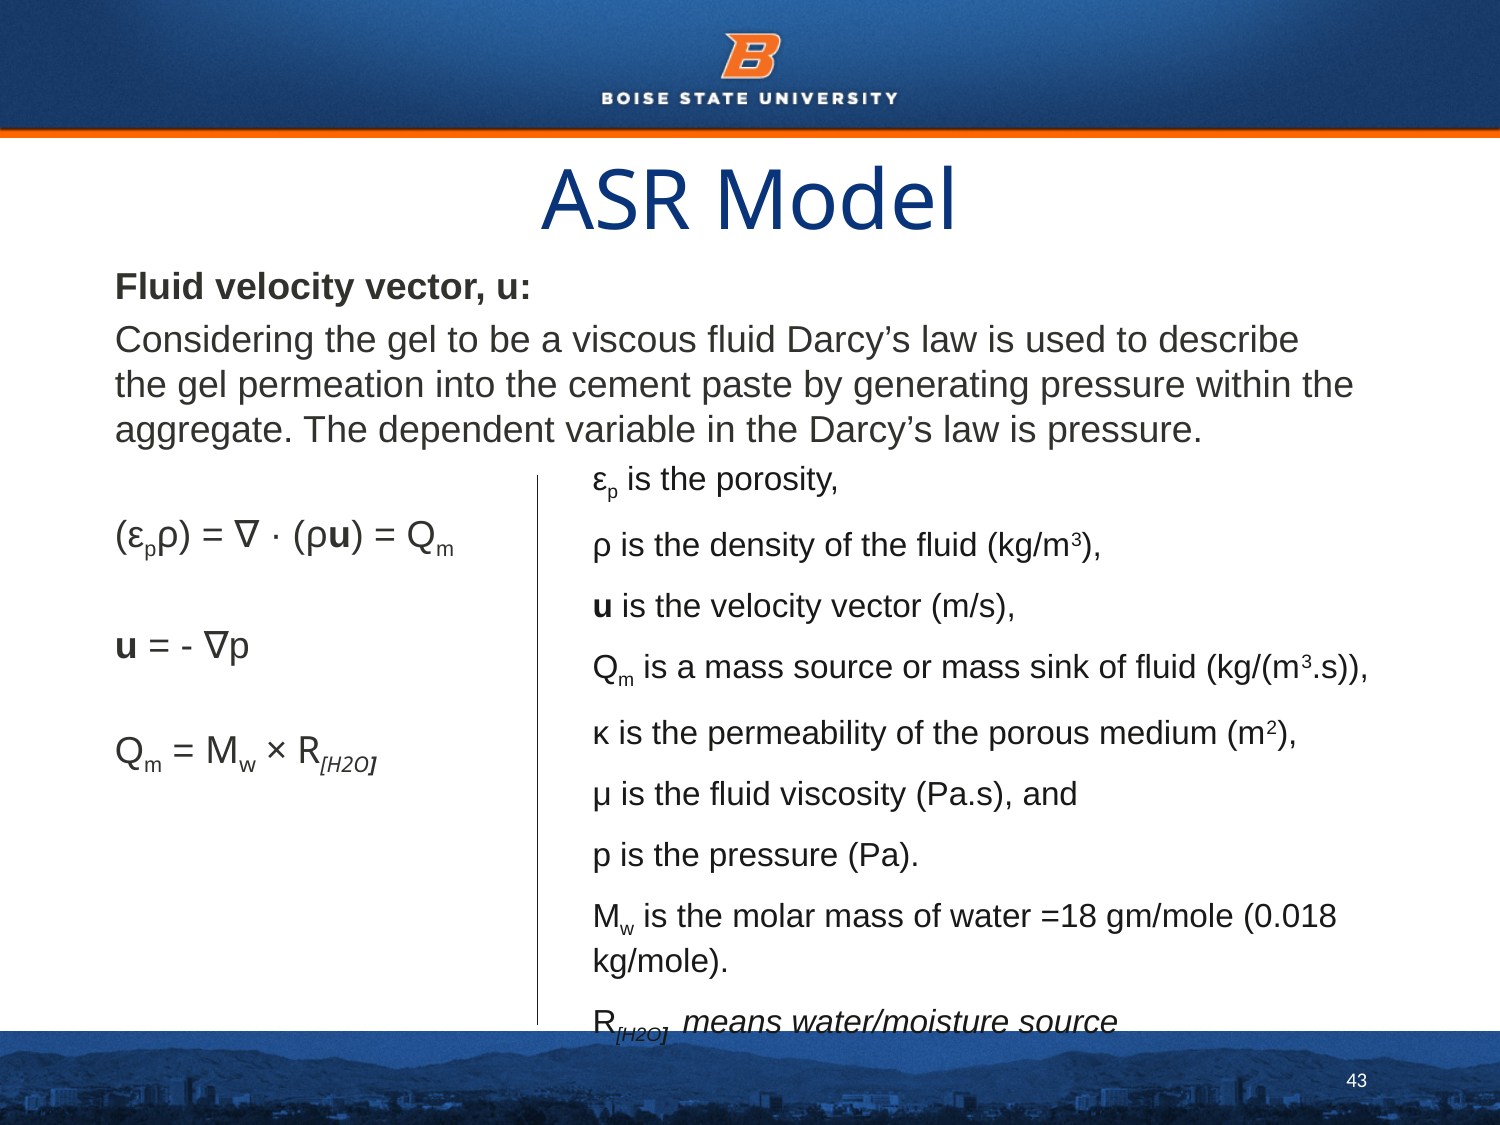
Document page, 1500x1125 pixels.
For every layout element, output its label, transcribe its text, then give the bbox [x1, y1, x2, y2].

text_box εp is the porosity, ρ is the density of the fluid (kg/m3), u is the velocity vector (m/s), Qm is a mass source or mass sink of fluid (kg/(m3.s)), κ is the permeability of the porous medium (m2), μ is the fluid viscosity (Pa.s), and p is the pressure (Pa). Mw is the molar mass of water =18 gm/mole (0.018 kg/mole). R[H2O] means water/moisture source [577, 449, 1402, 1053]
title ASR Model [75, 137, 1425, 255]
picture [0, 1031, 1500, 1125]
picture [0, 0, 1500, 138]
